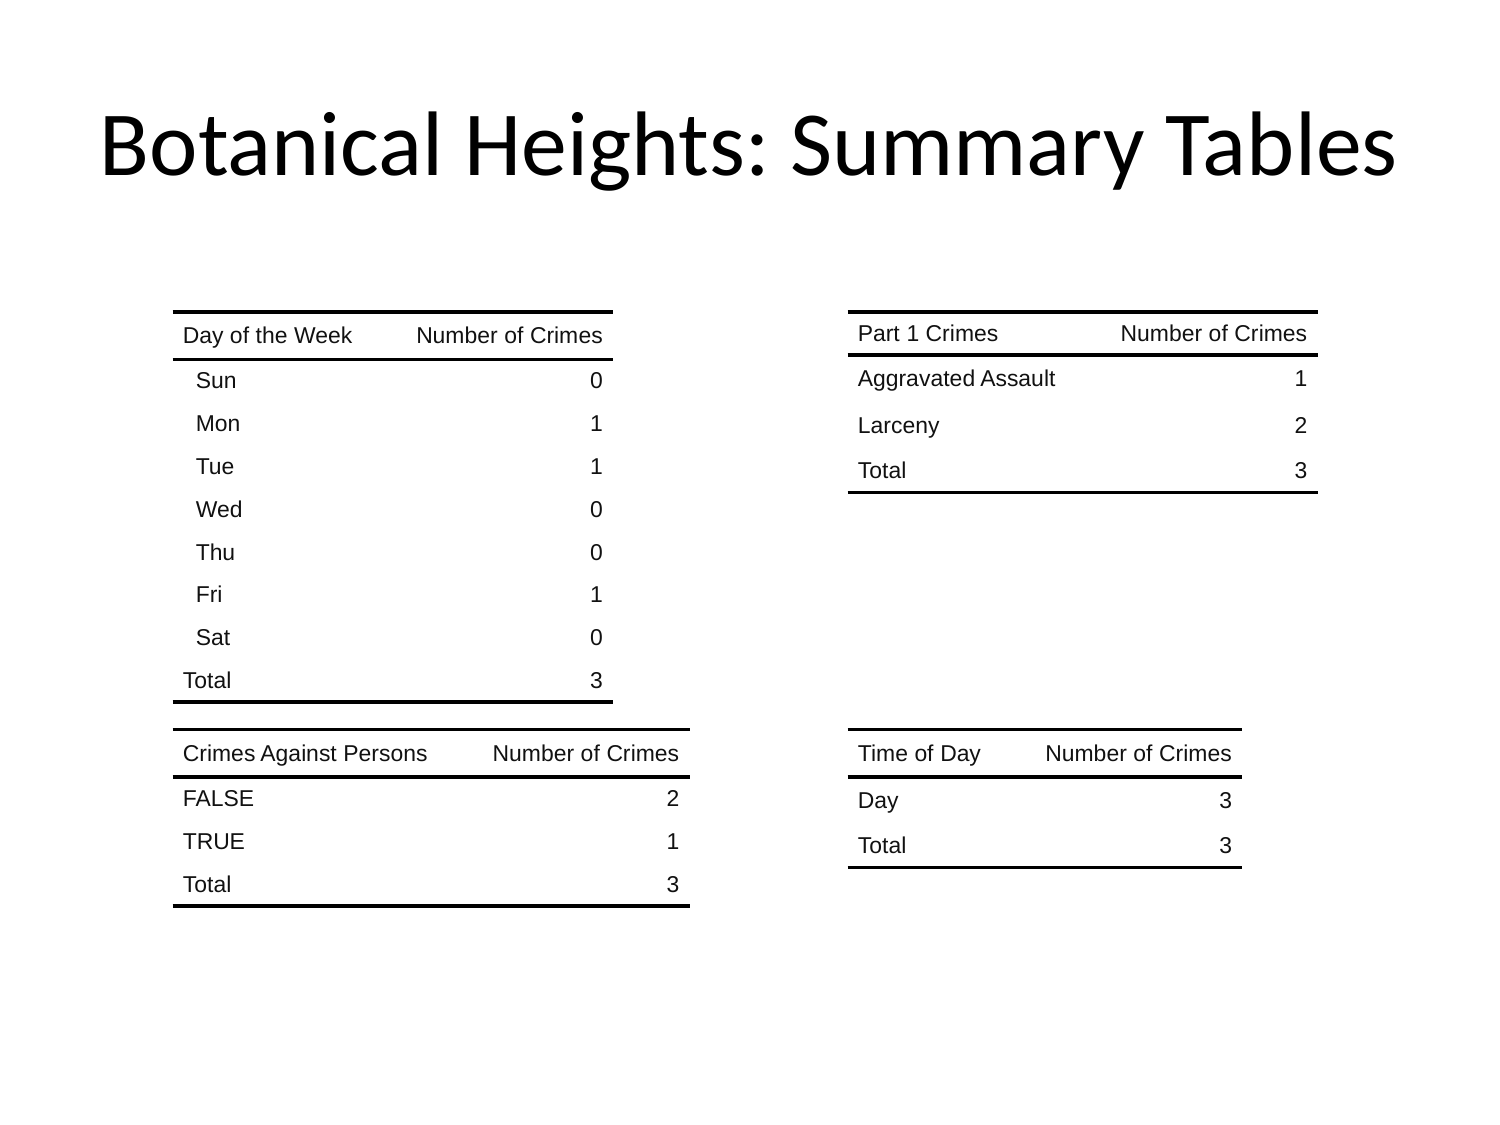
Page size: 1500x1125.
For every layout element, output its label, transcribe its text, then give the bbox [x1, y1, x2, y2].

table_cell 1 [385, 445, 613, 488]
table_header Number of Crimes [1014, 731, 1242, 775]
table_cell 3 [1014, 779, 1242, 825]
table_cell 3 [385, 659, 613, 700]
table_cell FALSE [173, 779, 461, 820]
table_cell Total [848, 825, 1014, 866]
table_cell Wed [173, 488, 385, 531]
table_cell Mon [173, 402, 385, 445]
table_cell 1 [385, 402, 613, 445]
table_header Number of Crimes [385, 314, 613, 358]
table_cell Thu [173, 531, 385, 574]
table_cell Sat [173, 616, 385, 659]
table_header Part 1 Crimes [848, 314, 1089, 353]
title Botanical Heights: Summary Tables [75, 45, 1425, 233]
table_header Number of Crimes [1089, 314, 1318, 353]
table_cell 1 [385, 574, 613, 616]
table_cell 2 [461, 779, 690, 820]
table_cell 0 [385, 361, 613, 402]
table_cell Larceny [848, 402, 1089, 449]
table_header Day of the Week [173, 314, 385, 358]
table_cell Total [848, 449, 1089, 491]
table_cell 3 [1089, 449, 1318, 491]
table_cell Fri [173, 574, 385, 616]
table_cell 1 [1089, 357, 1318, 402]
table_cell Total [173, 863, 461, 904]
table_cell 2 [1089, 402, 1318, 449]
table_header Time of Day [848, 731, 1014, 775]
table_cell Sun [173, 361, 385, 402]
table_cell 0 [385, 488, 613, 531]
table_cell 3 [1014, 825, 1242, 866]
table_cell Tue [173, 445, 385, 488]
table_header Crimes Against Persons [173, 731, 461, 775]
table_cell 3 [461, 863, 690, 904]
table_cell Aggravated Assault [848, 357, 1089, 402]
table_cell 1 [461, 820, 690, 863]
table_cell TRUE [173, 820, 461, 863]
table_cell 0 [385, 531, 613, 574]
table_header Number of Crimes [461, 731, 690, 775]
table_cell Day [848, 779, 1014, 825]
table_cell Total [173, 659, 385, 700]
table_cell 0 [385, 616, 613, 659]
